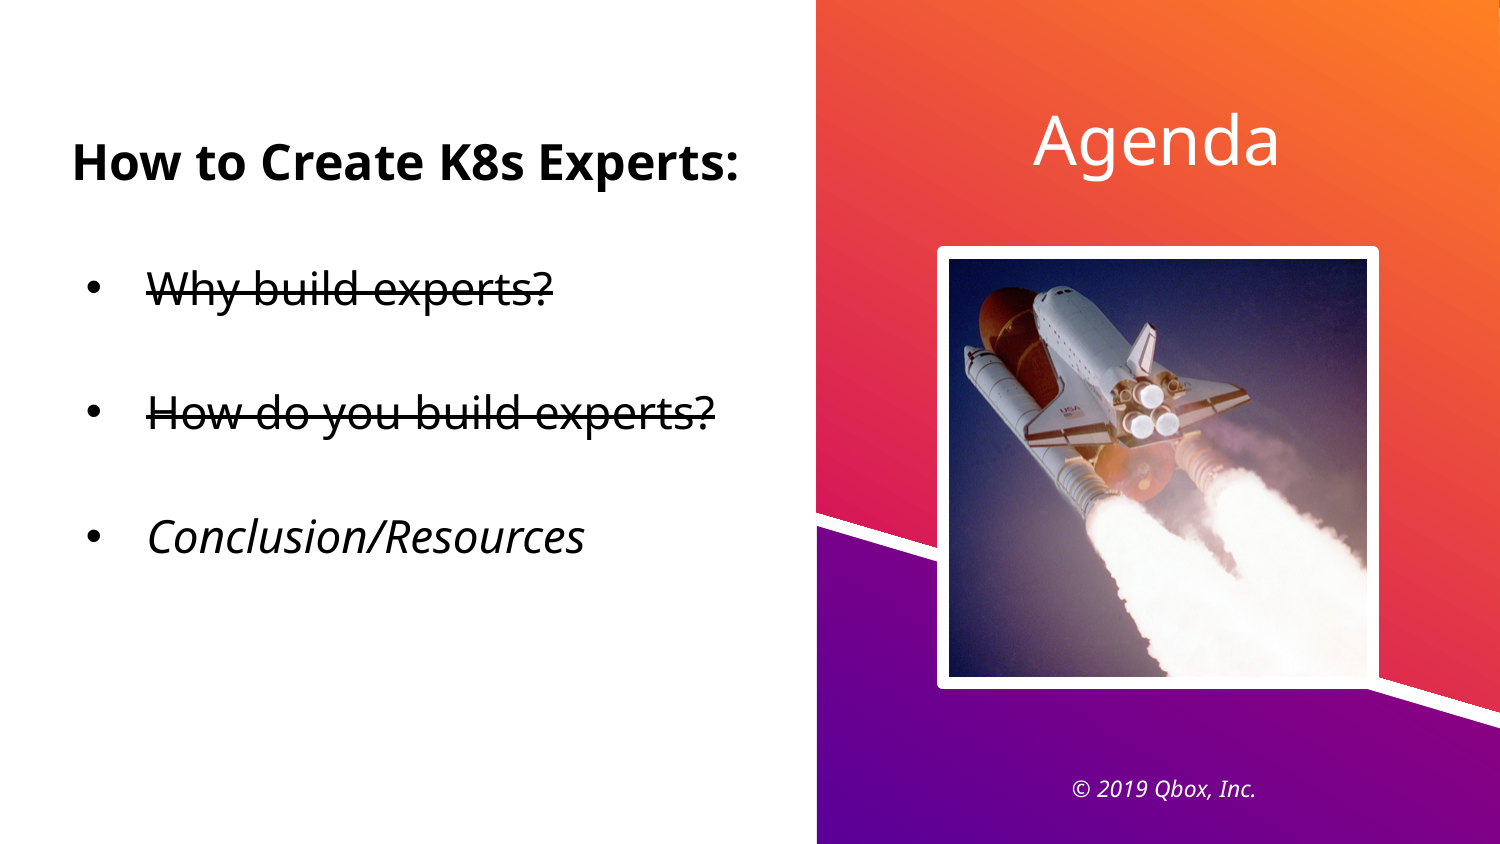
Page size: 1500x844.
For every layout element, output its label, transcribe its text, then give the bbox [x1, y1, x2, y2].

picture [948, 258, 1368, 678]
title Agenda [871, 82, 1445, 266]
list How to Create K8s Experts: Why build experts? How do you build experts? Conclusion/Resources [56, 85, 759, 759]
